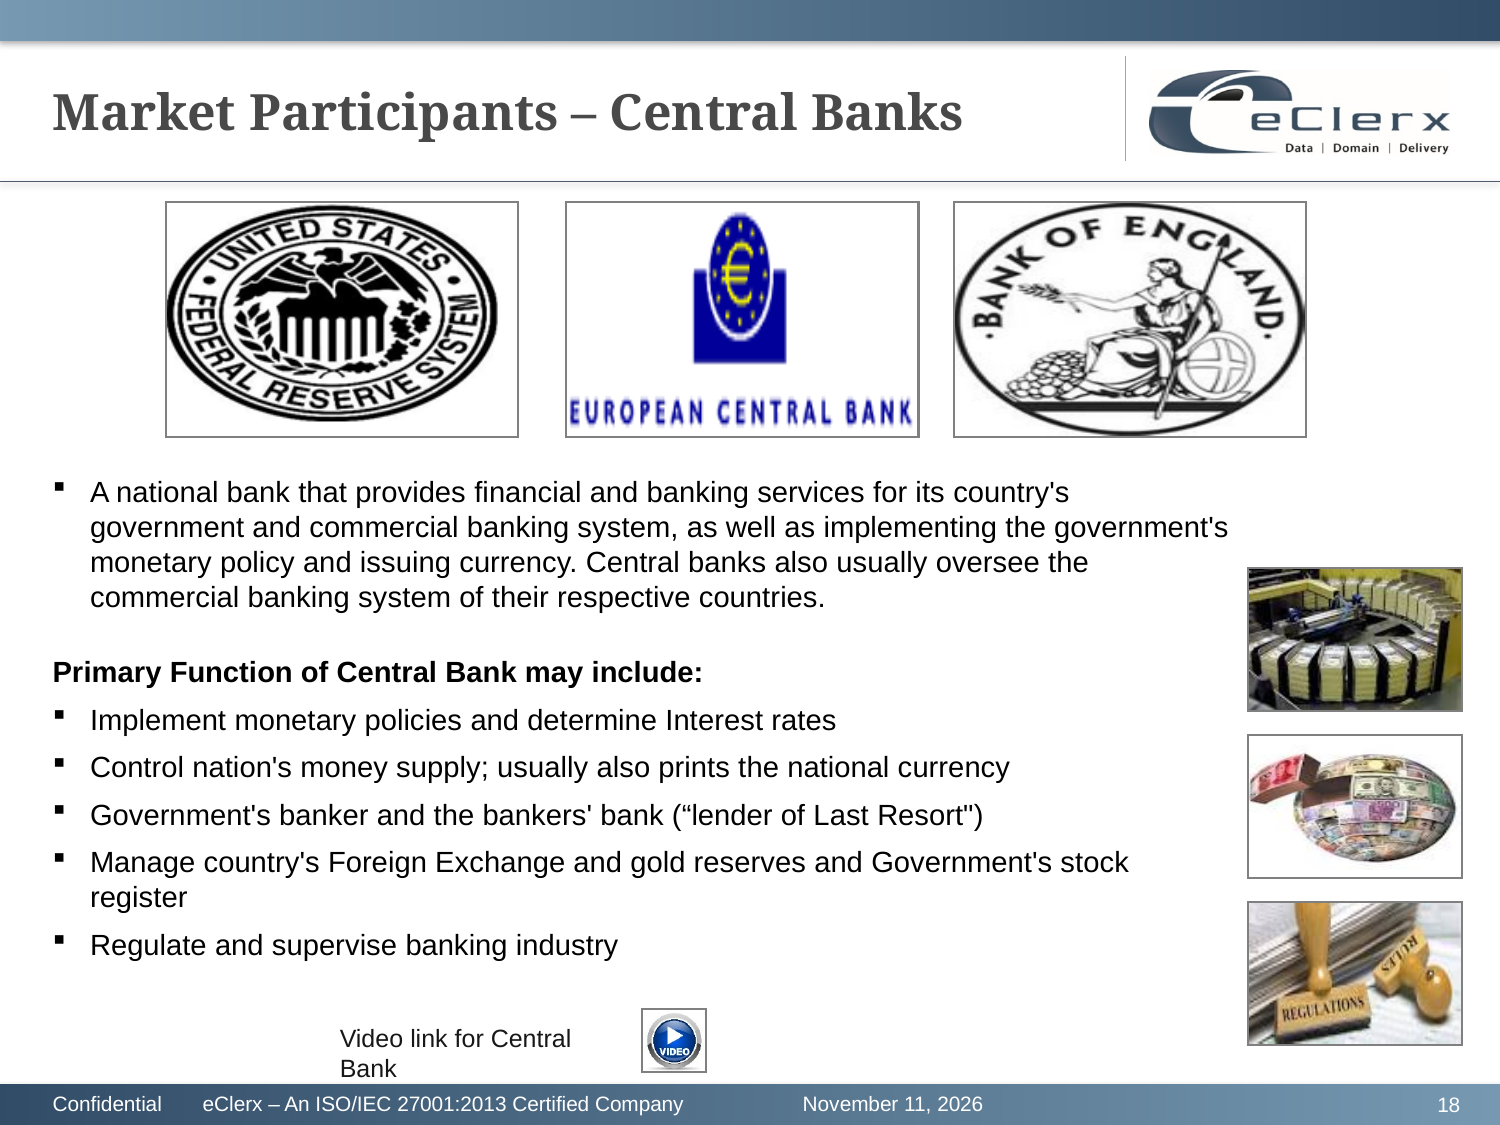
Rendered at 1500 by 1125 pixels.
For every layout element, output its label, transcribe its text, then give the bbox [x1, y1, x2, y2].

title Market Participants – Central Banks [37, 45, 1086, 176]
list A national bank that provides financial and banking services for its country's government and commercial banking system, as well as implementing the government's monetary policy and issuing currency. Central banks also usually oversee the commercial banking system of their respective countries. [37, 465, 1249, 626]
picture [567, 202, 918, 436]
picture [643, 1009, 706, 1072]
picture [1149, 70, 1450, 155]
text_box Primary Function of Central Bank may include: Implement monetary policies and determine Interest rates Control nation's money supply; usually also prints the national currency Government's banker and the bankers' bank (“lender of Last Resort") Manage country's Foreign Exchange and gold reserves and Government's stock register Regulate and supervise banking industry [37, 646, 1249, 945]
picture [1248, 902, 1461, 1044]
picture [1248, 568, 1461, 711]
picture [954, 202, 1306, 436]
text_box Video link for Central Bank [324, 1015, 650, 1090]
picture [167, 202, 518, 436]
picture [1248, 735, 1461, 878]
